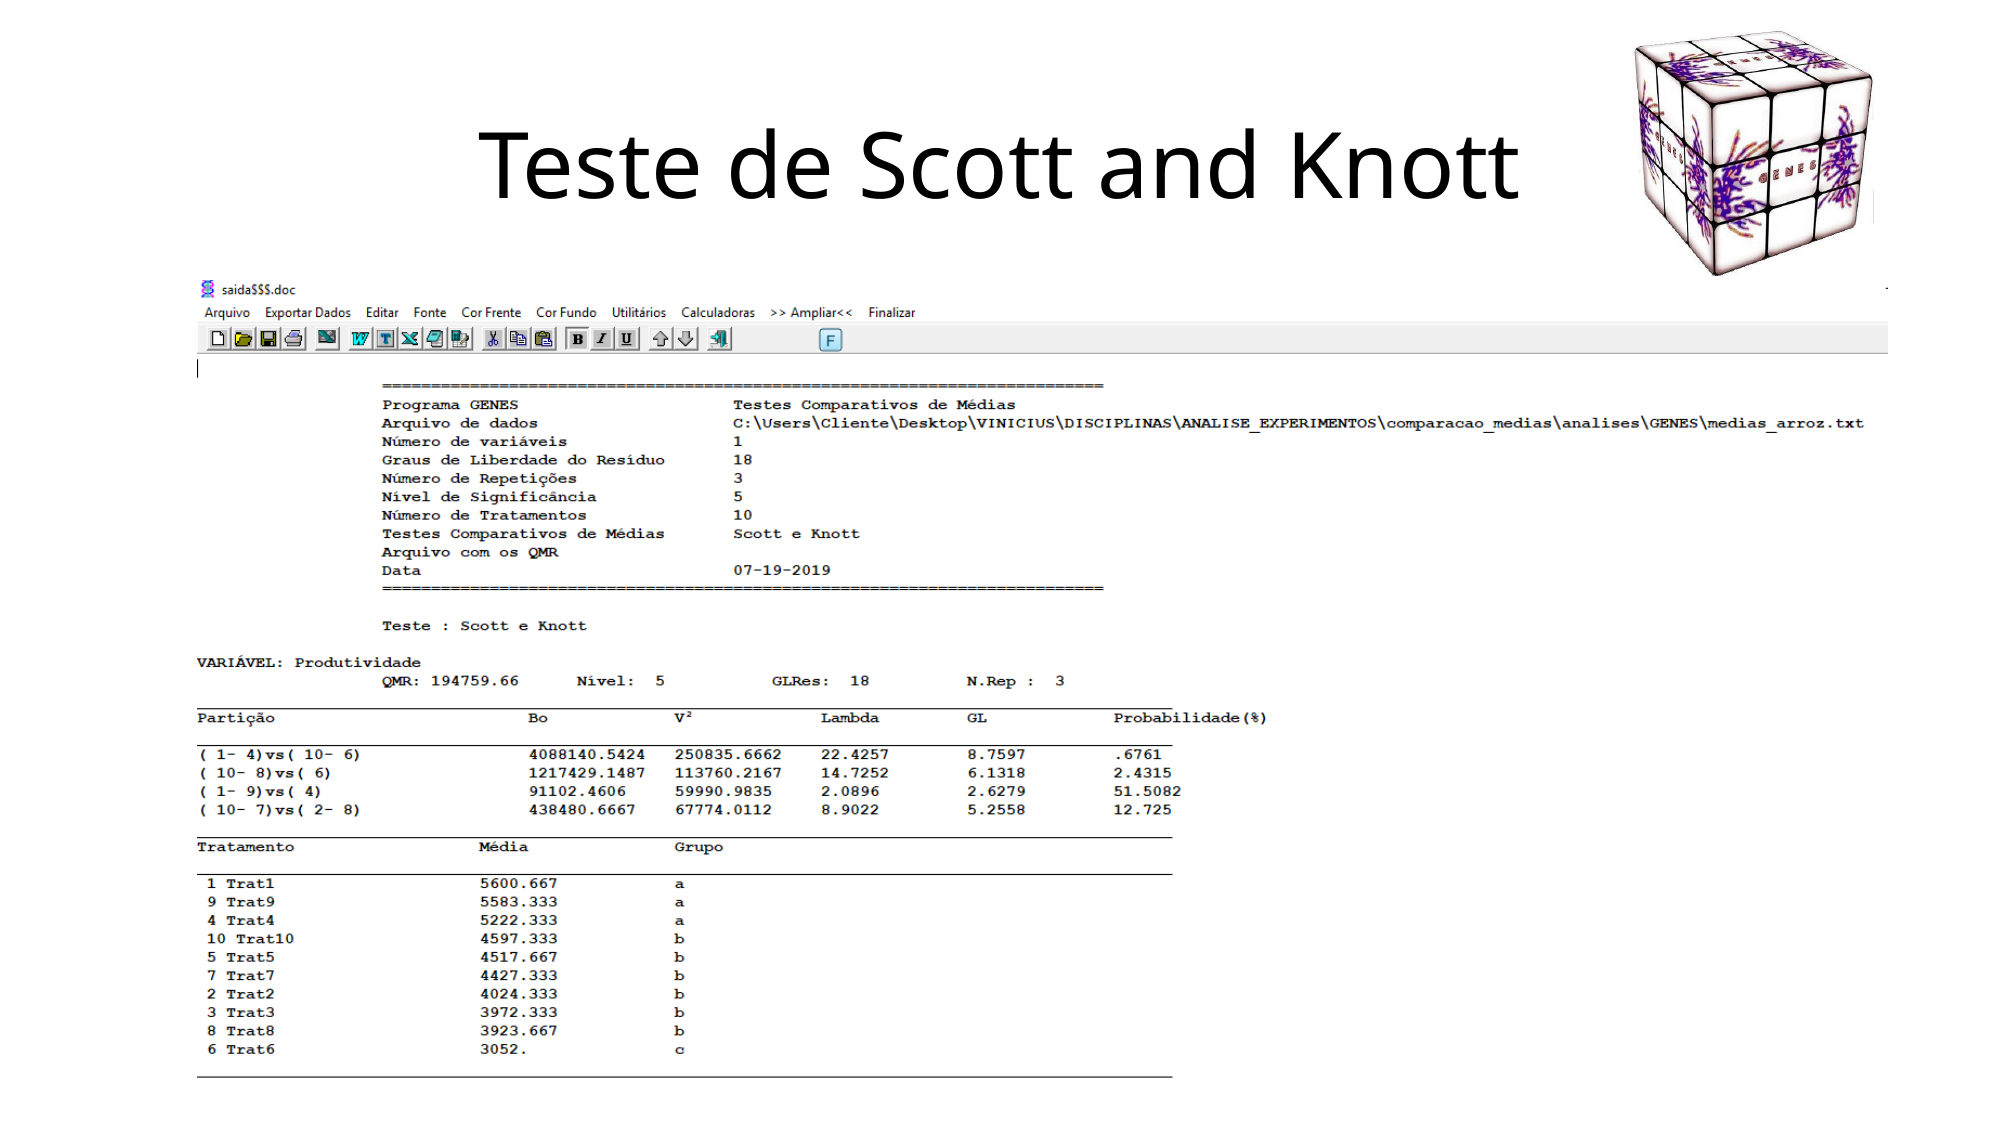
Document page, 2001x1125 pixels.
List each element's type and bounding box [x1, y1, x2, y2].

title [137, 59, 1633, 278]
picture [197, 27, 1888, 1095]
